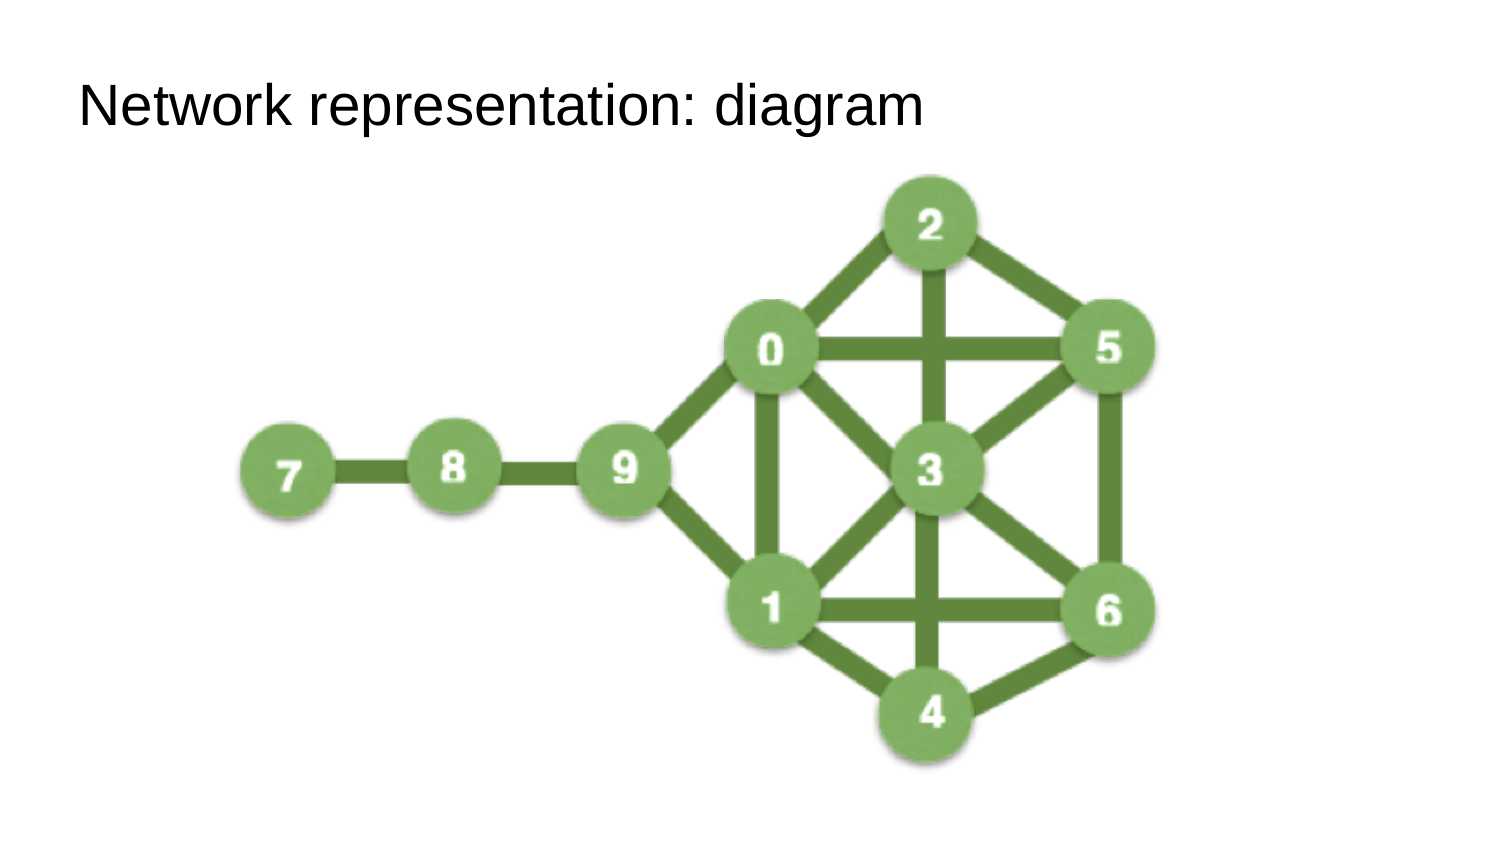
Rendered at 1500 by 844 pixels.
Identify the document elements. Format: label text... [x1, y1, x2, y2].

picture [234, 173, 1162, 775]
title Network representation: diagram [63, 39, 1437, 153]
